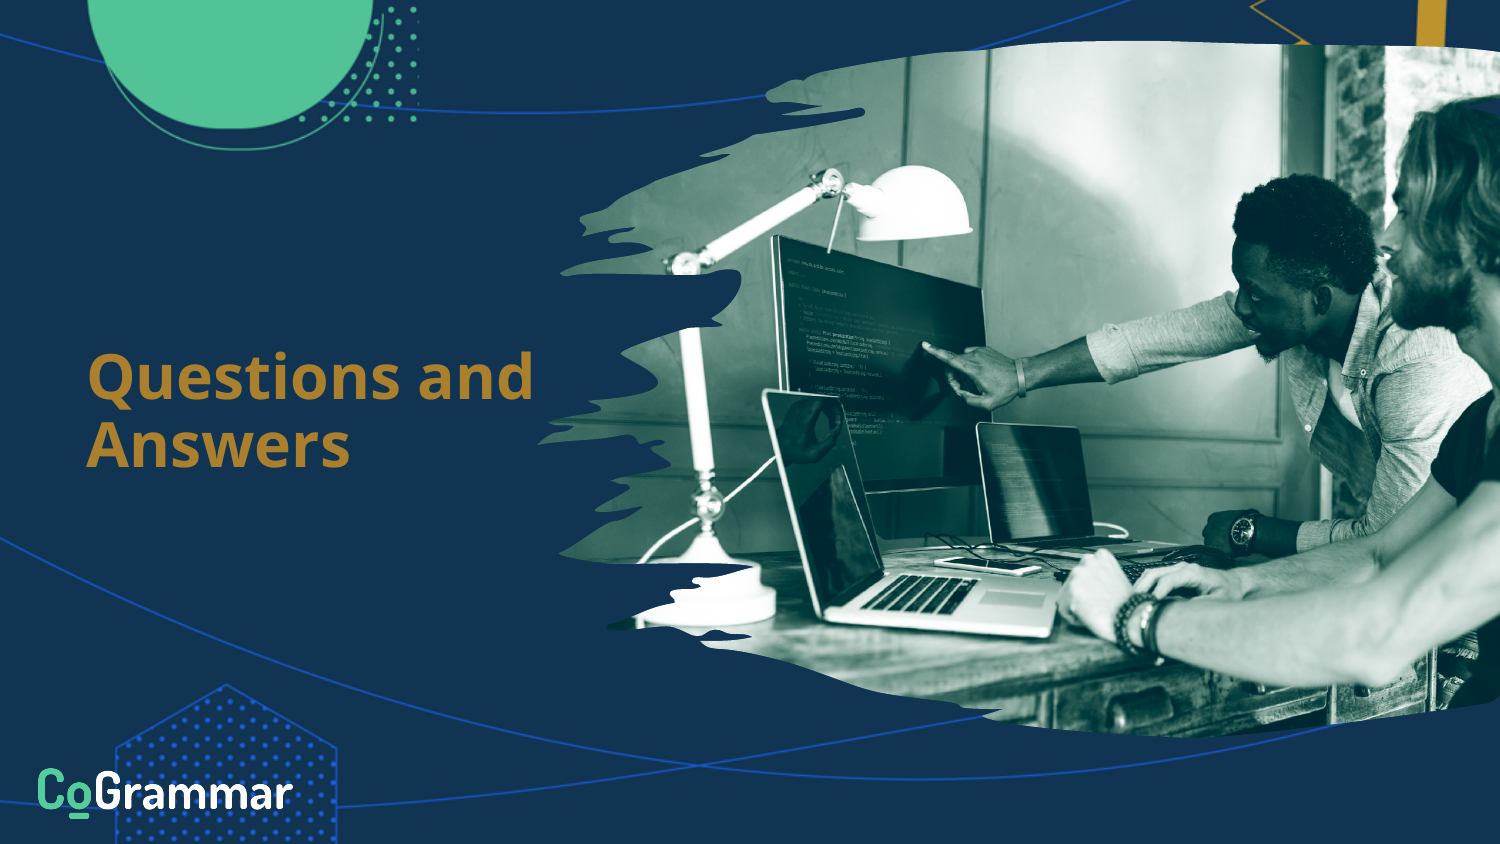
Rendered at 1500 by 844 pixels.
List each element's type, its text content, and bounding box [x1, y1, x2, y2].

picture [0, 0, 1500, 844]
title Questions and Answers [74, 340, 858, 504]
